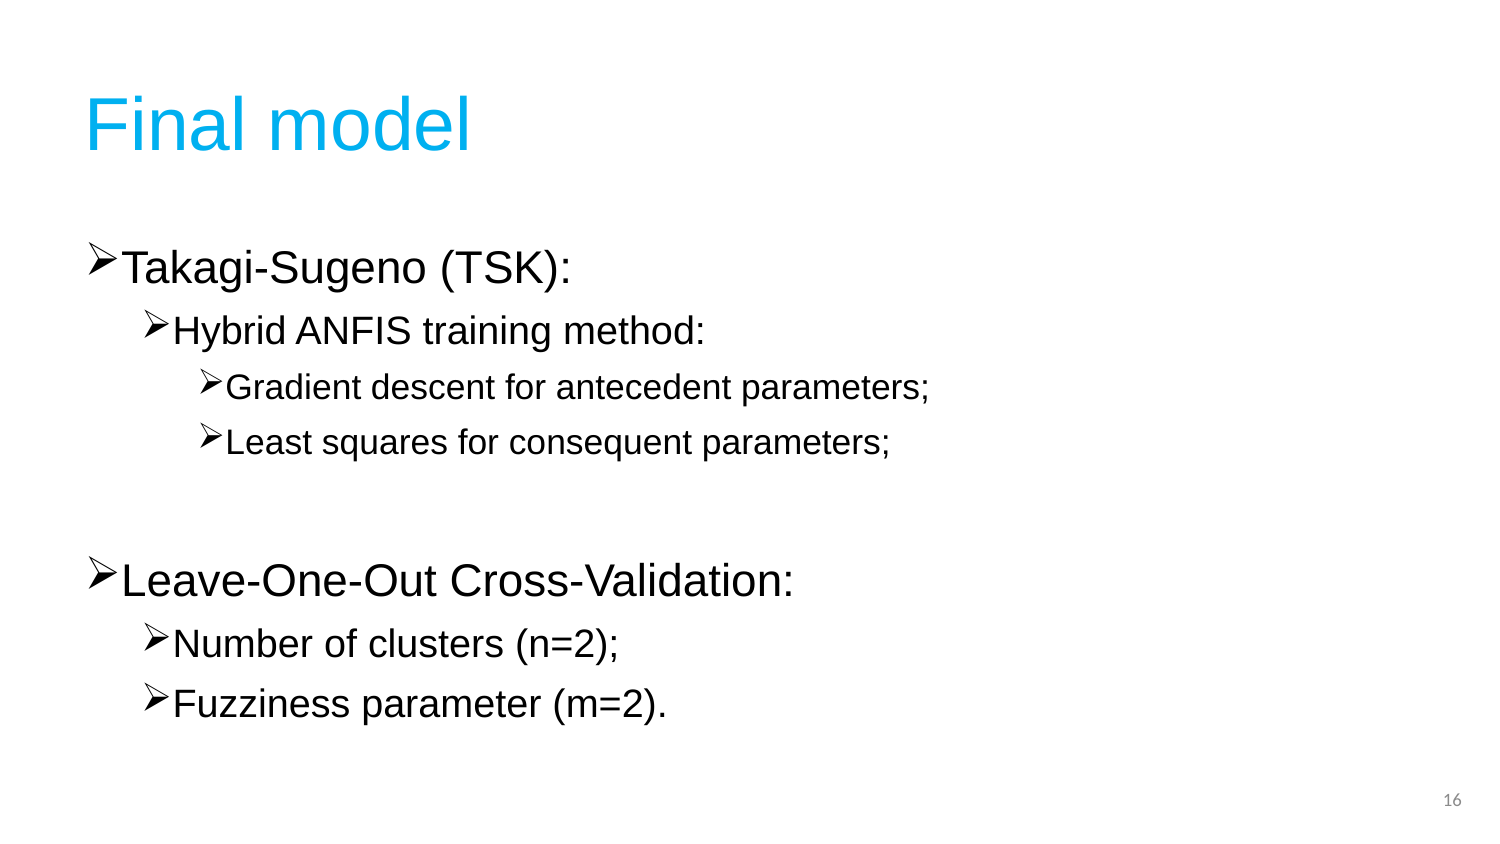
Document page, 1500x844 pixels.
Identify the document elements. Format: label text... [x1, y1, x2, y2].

text_box 16 [1250, 776, 1477, 822]
list Takagi-Sugeno (TSK): Hybrid ANFIS training method: Gradient descent for antecedent parameters; Least squares for consequent parameters; Leave-One-Out Cross-Validation: Number of clusters (n=2); Fuzziness parameter (m=2). [69, 224, 1364, 760]
title Final model [69, 44, 1364, 208]
